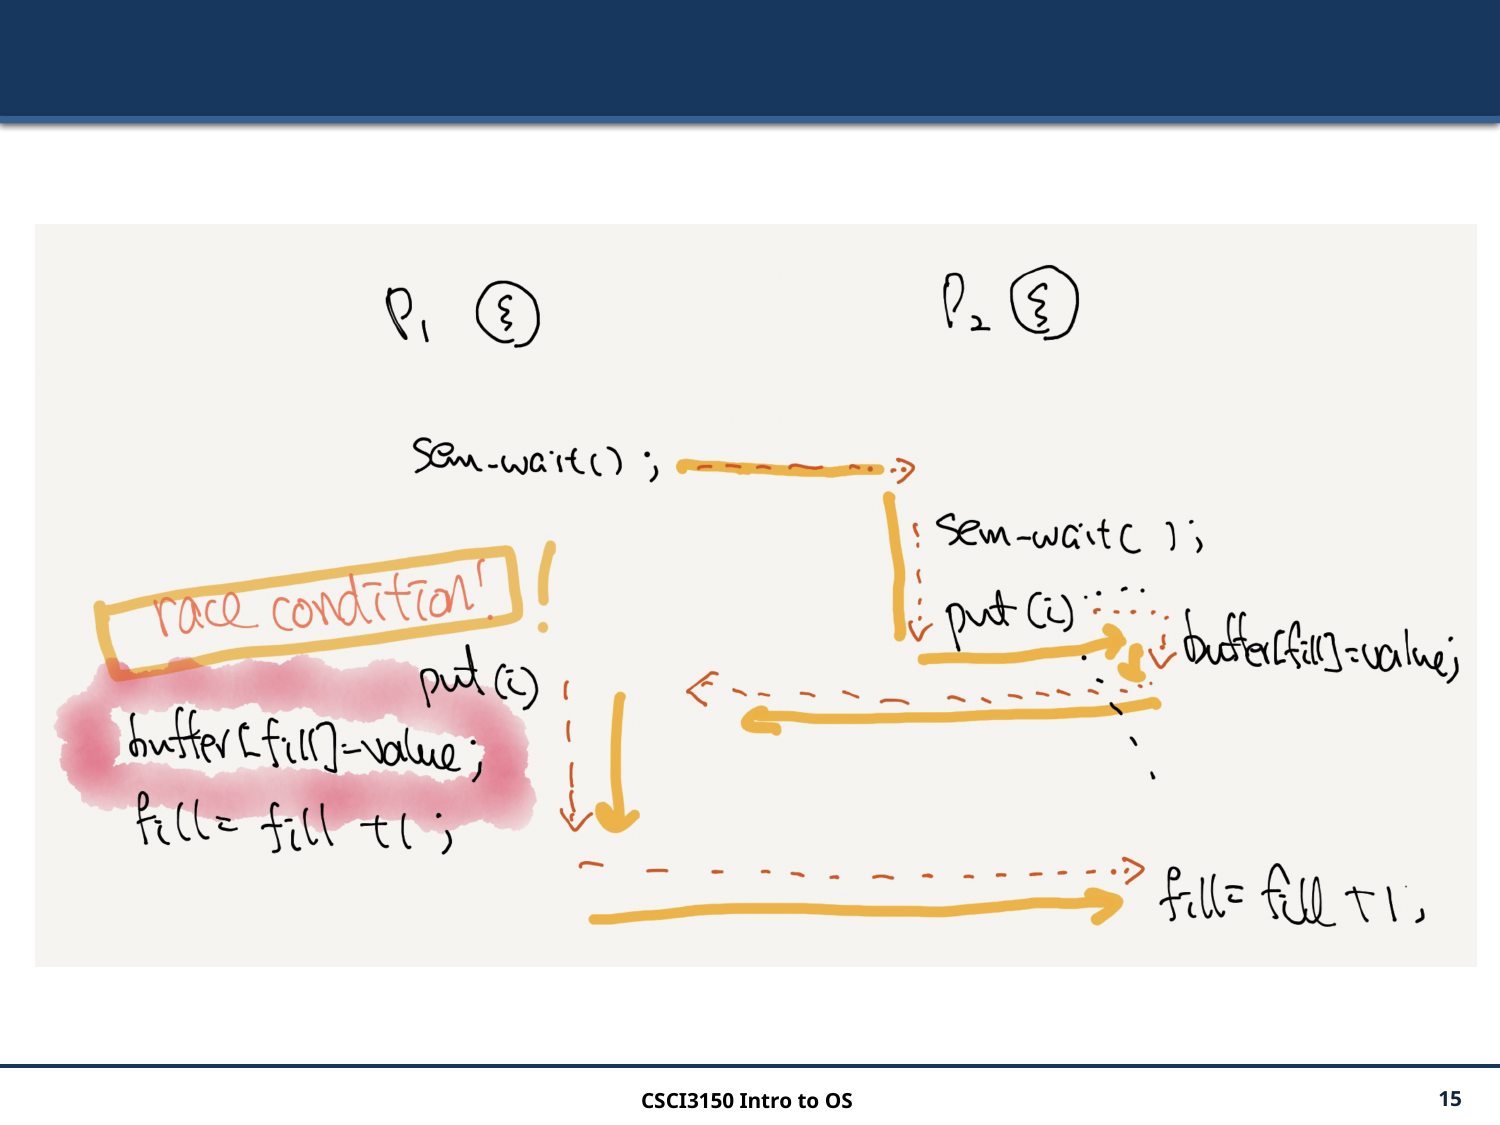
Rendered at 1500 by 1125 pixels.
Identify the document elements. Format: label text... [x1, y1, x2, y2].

slide_number 15 [1306, 1081, 1483, 1118]
footer CSCI3150 Intro to OS [497, 1079, 997, 1117]
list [34, 224, 1477, 967]
